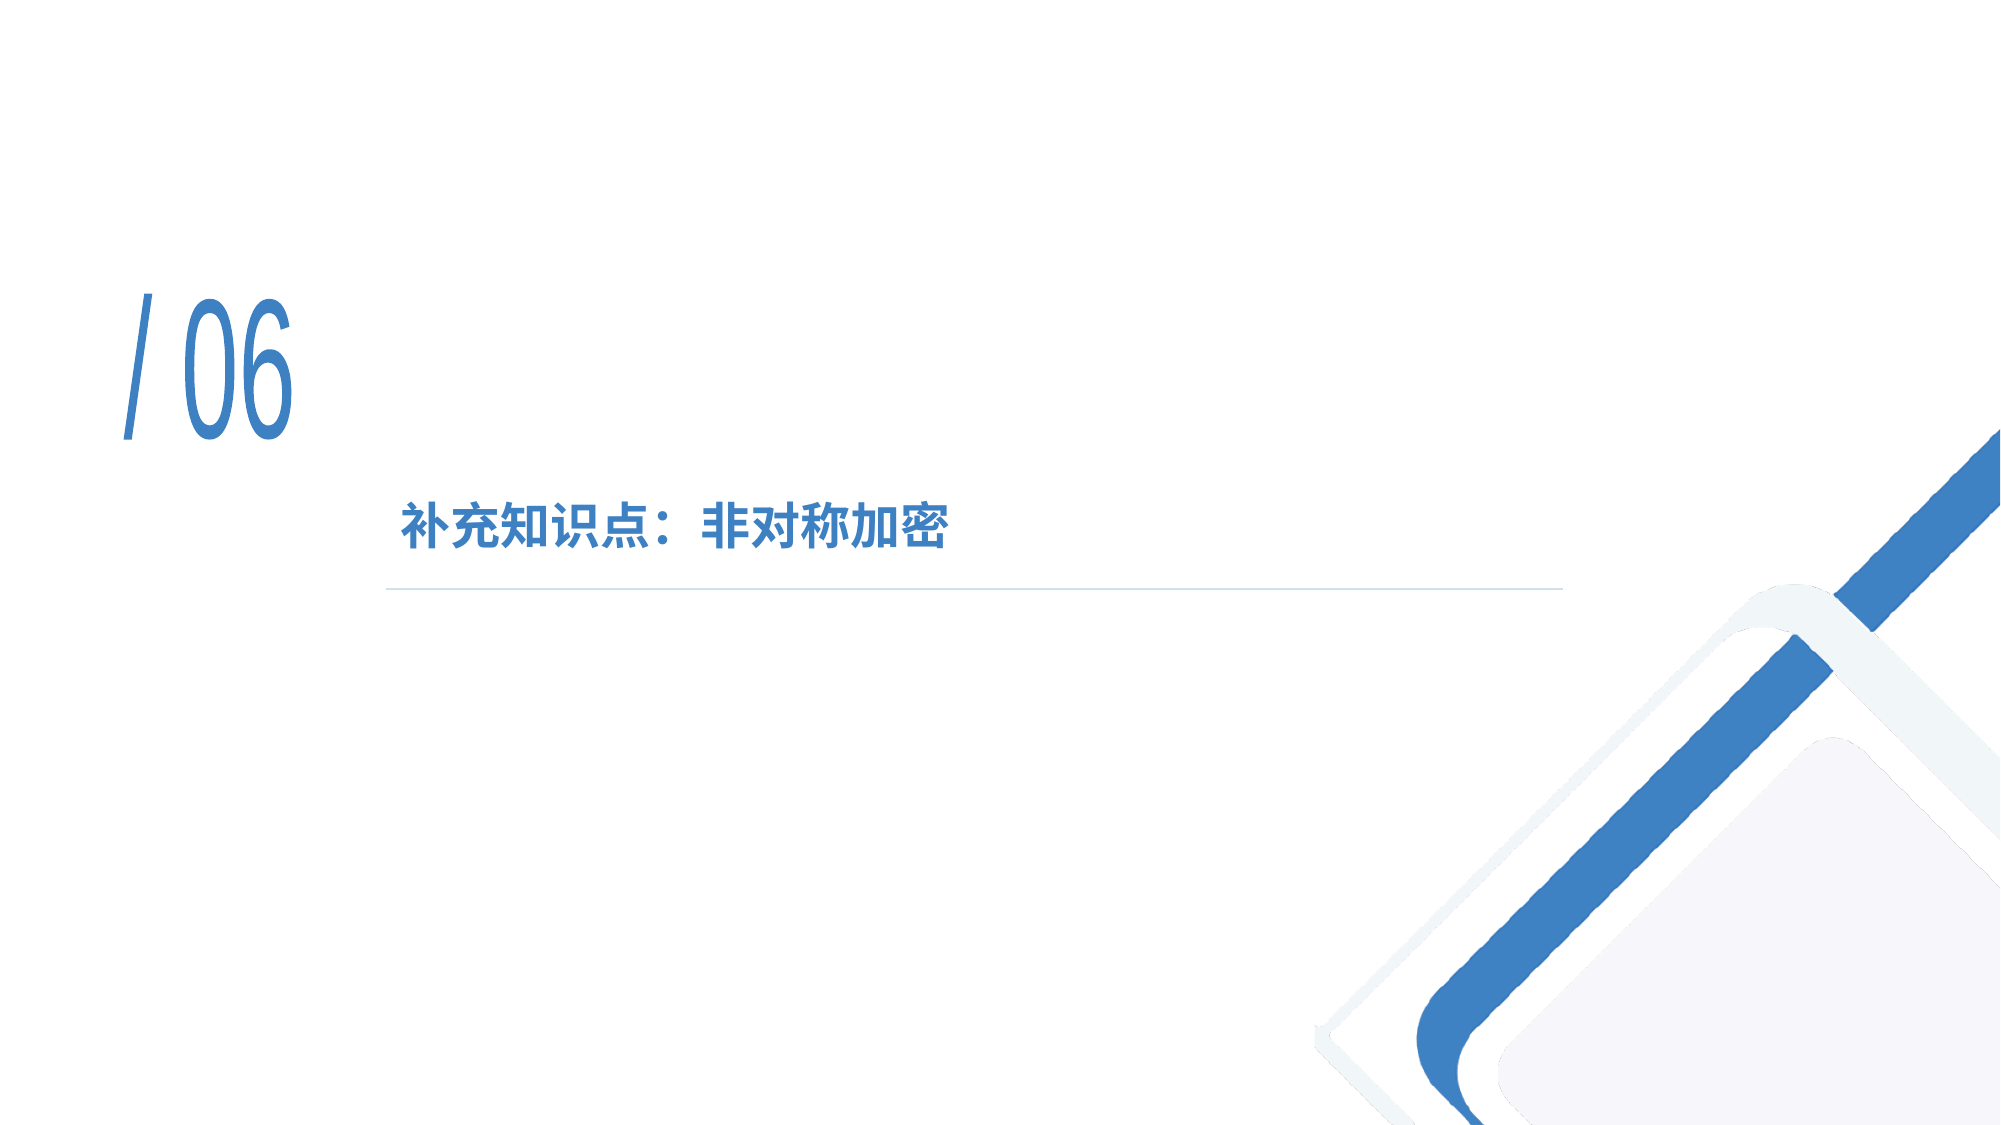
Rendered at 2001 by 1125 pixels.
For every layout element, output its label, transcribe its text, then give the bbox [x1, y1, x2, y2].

title 补充知识点：非对称加密 [385, 415, 1275, 563]
picture [1314, 2, 2001, 1123]
